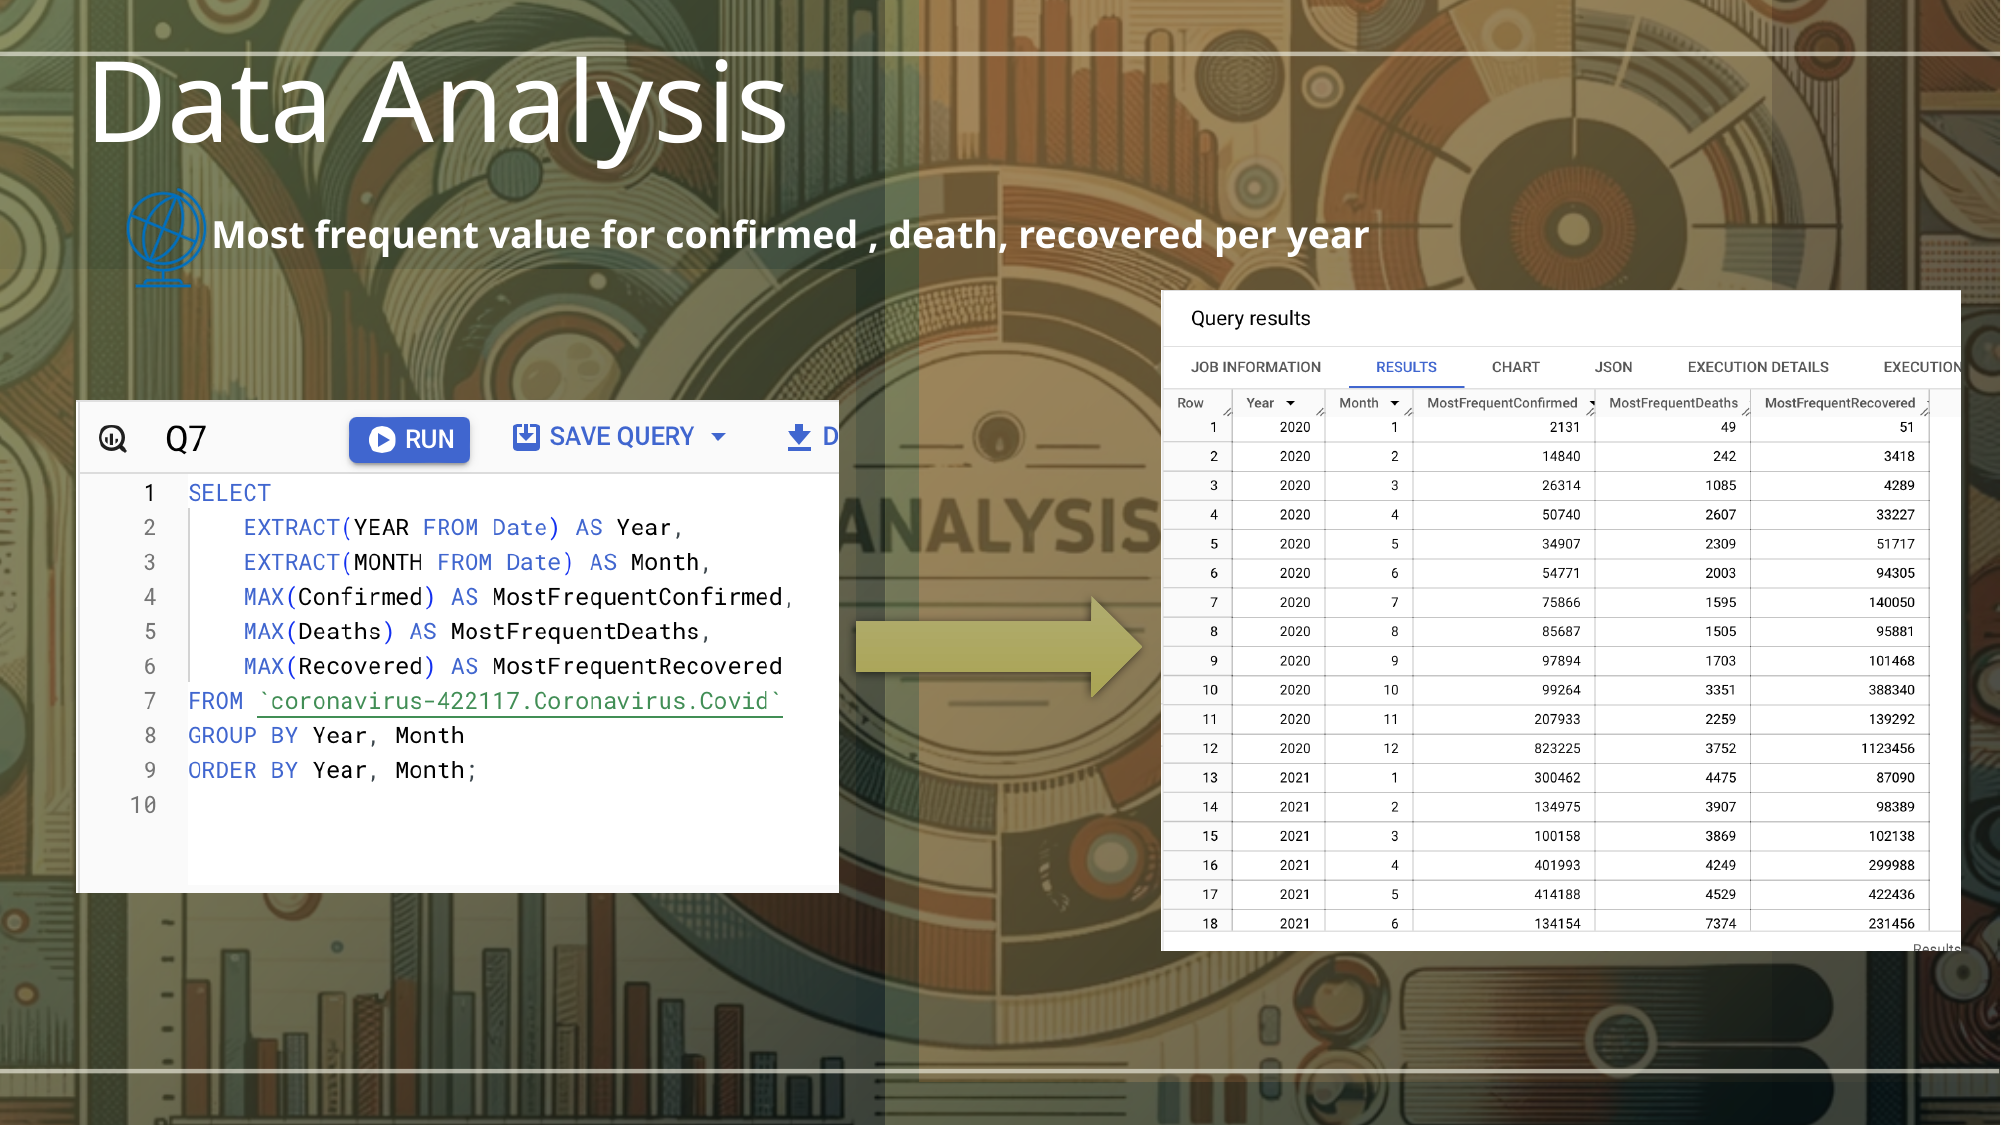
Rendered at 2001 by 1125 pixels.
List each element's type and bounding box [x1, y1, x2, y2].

picture [76, 400, 839, 893]
picture [114, 182, 221, 289]
list [0, 0, 2000, 53]
list [0, 54, 2000, 1070]
list [0, 1072, 2000, 1125]
picture [1161, 290, 1961, 951]
